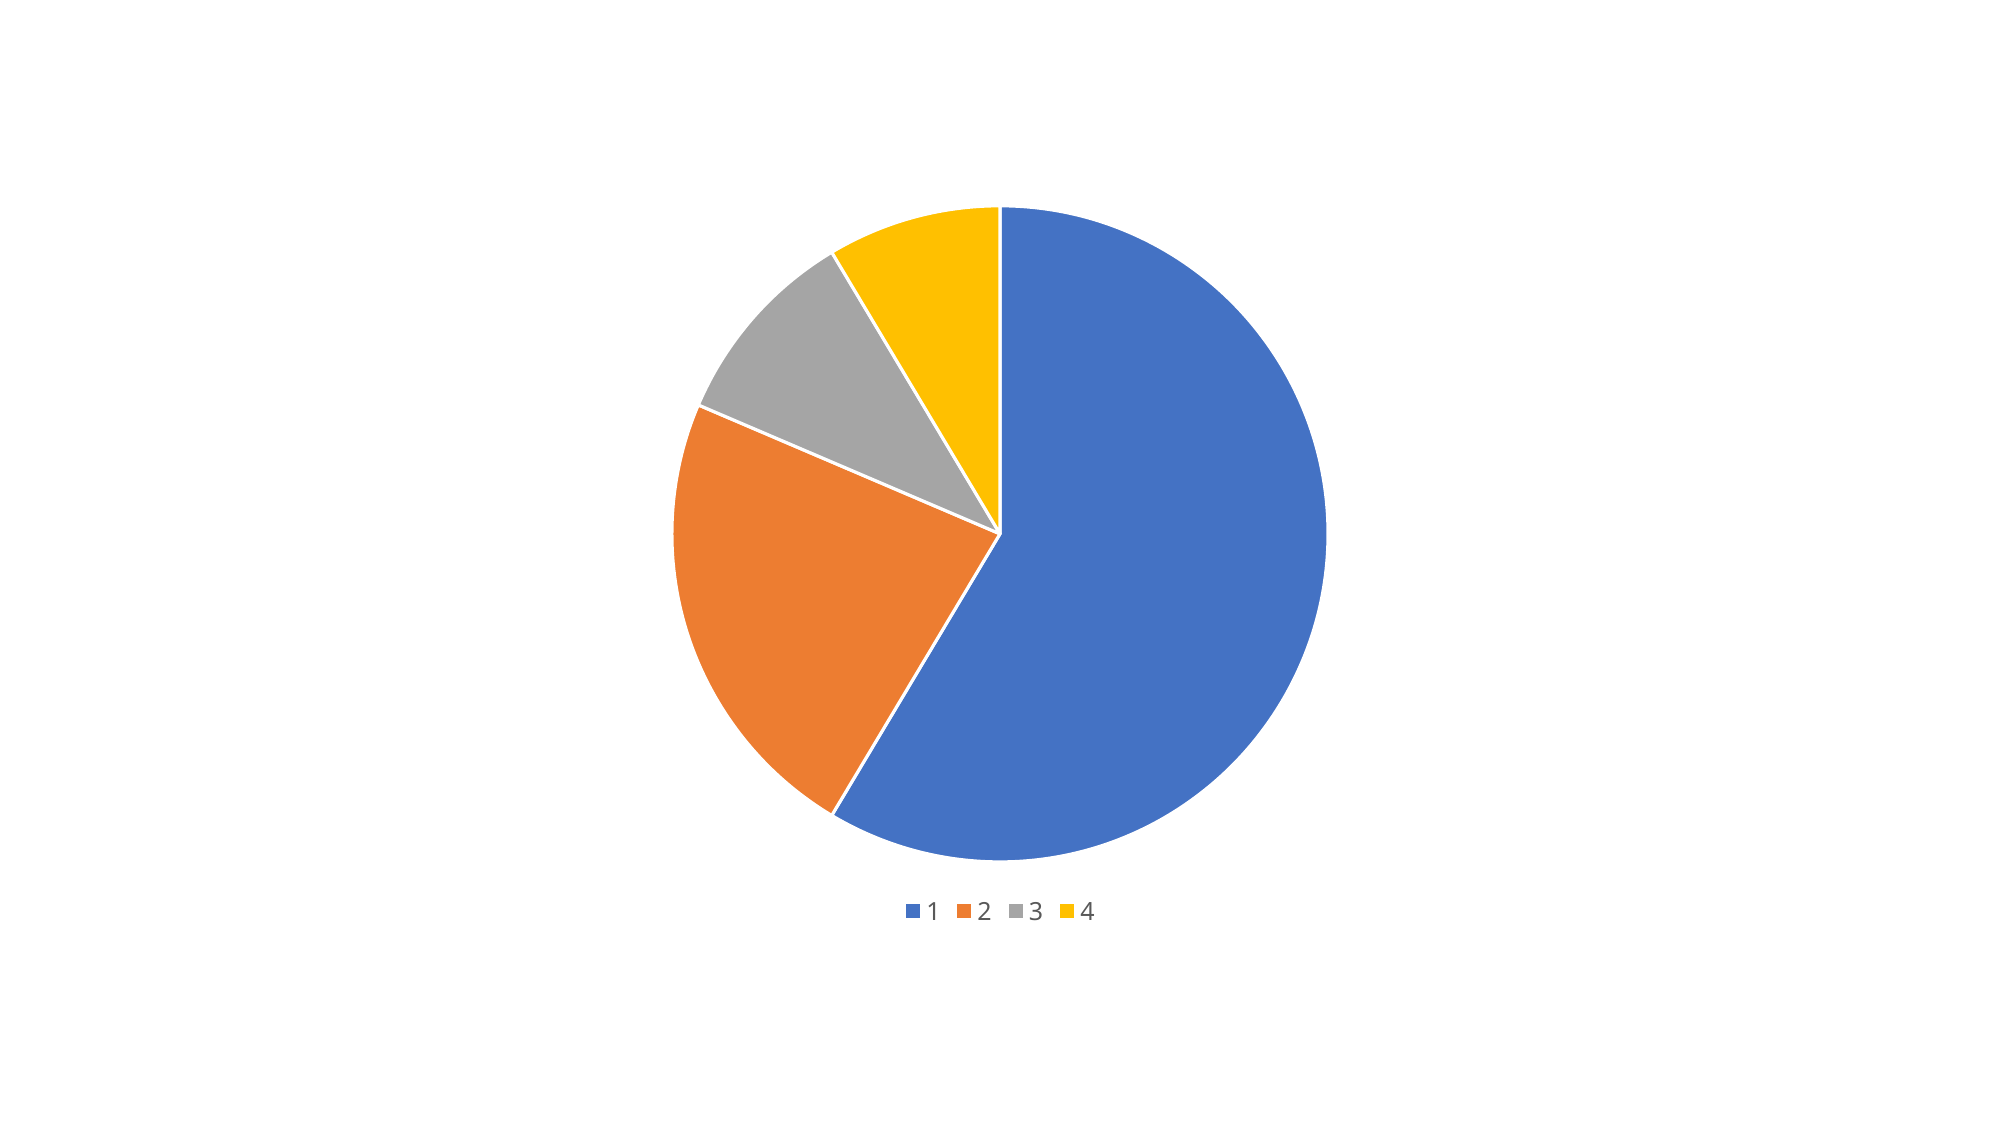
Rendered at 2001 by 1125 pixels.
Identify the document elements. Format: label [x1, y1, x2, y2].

chart [408, 190, 1592, 934]
